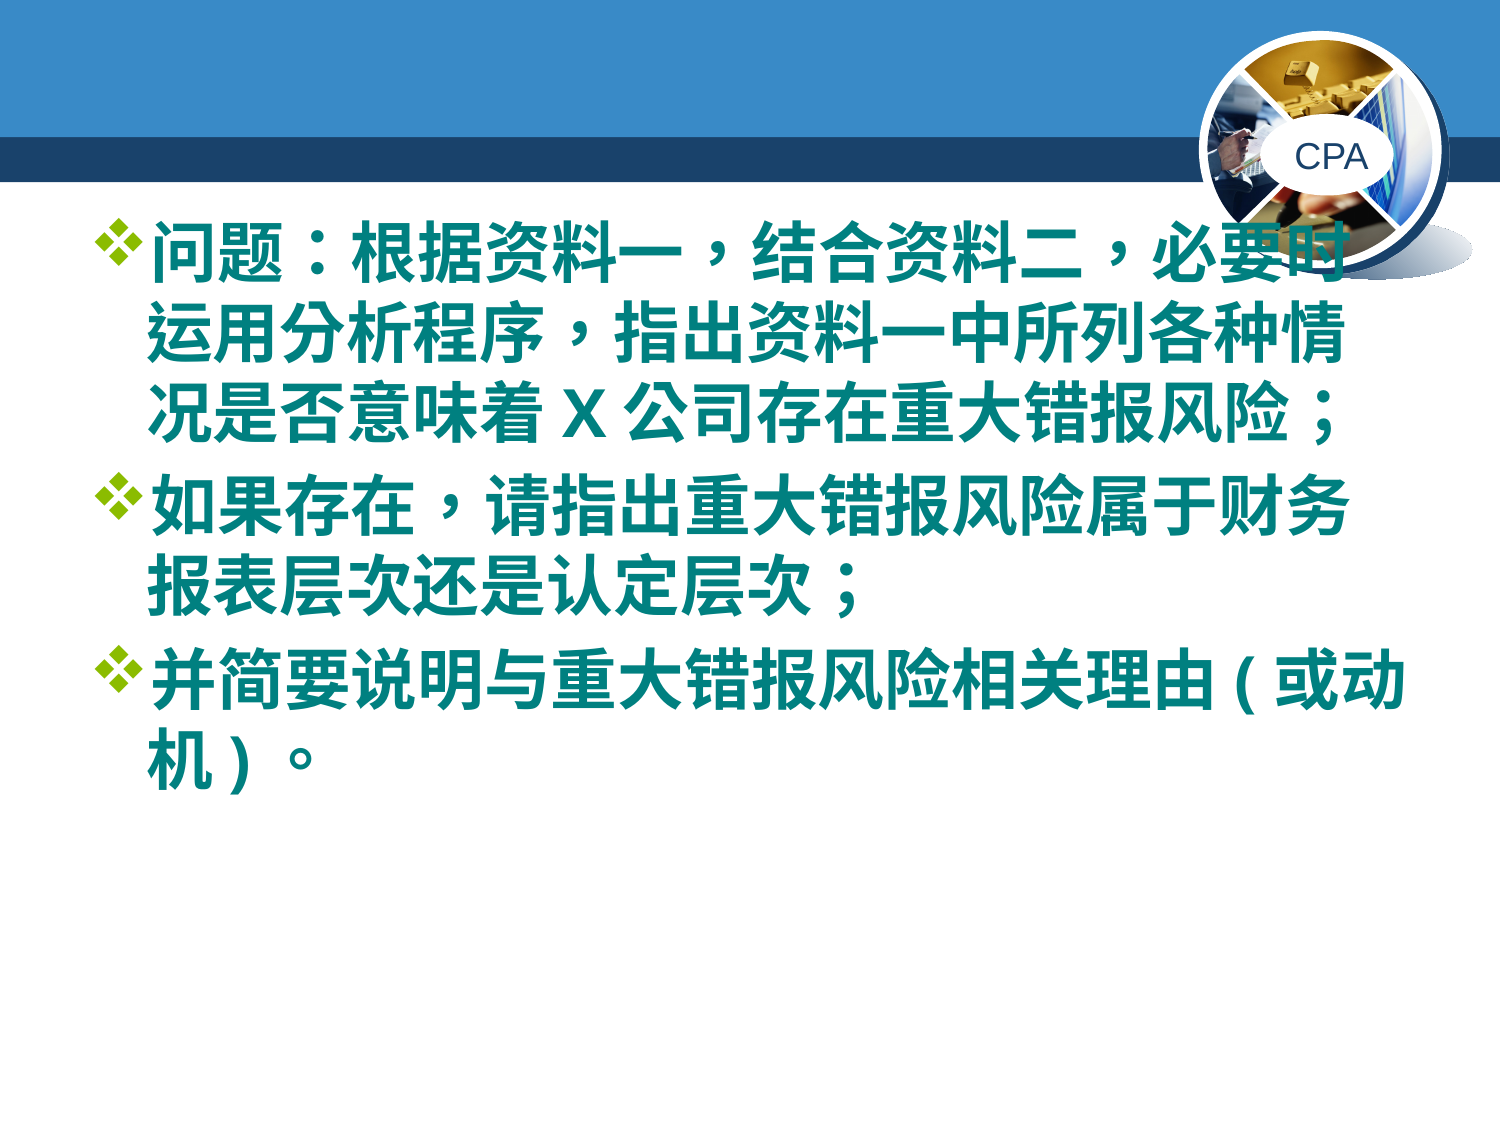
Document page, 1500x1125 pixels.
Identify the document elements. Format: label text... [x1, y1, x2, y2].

picture [1354, 73, 1433, 203]
list 问题：根据资料一，结合资料二，必要时运用分析程序，指出资料一中所列各种情况是否意味着X公司存在重大错报风险； 如果存在，请指出重大错报风险属于财务报表层次还是认定层次； 并简要说明与重大错报风险相关理由(或动机)。 [74, 203, 1426, 1065]
picture [1244, 40, 1394, 119]
picture [1267, 186, 1369, 203]
picture [1207, 74, 1287, 203]
